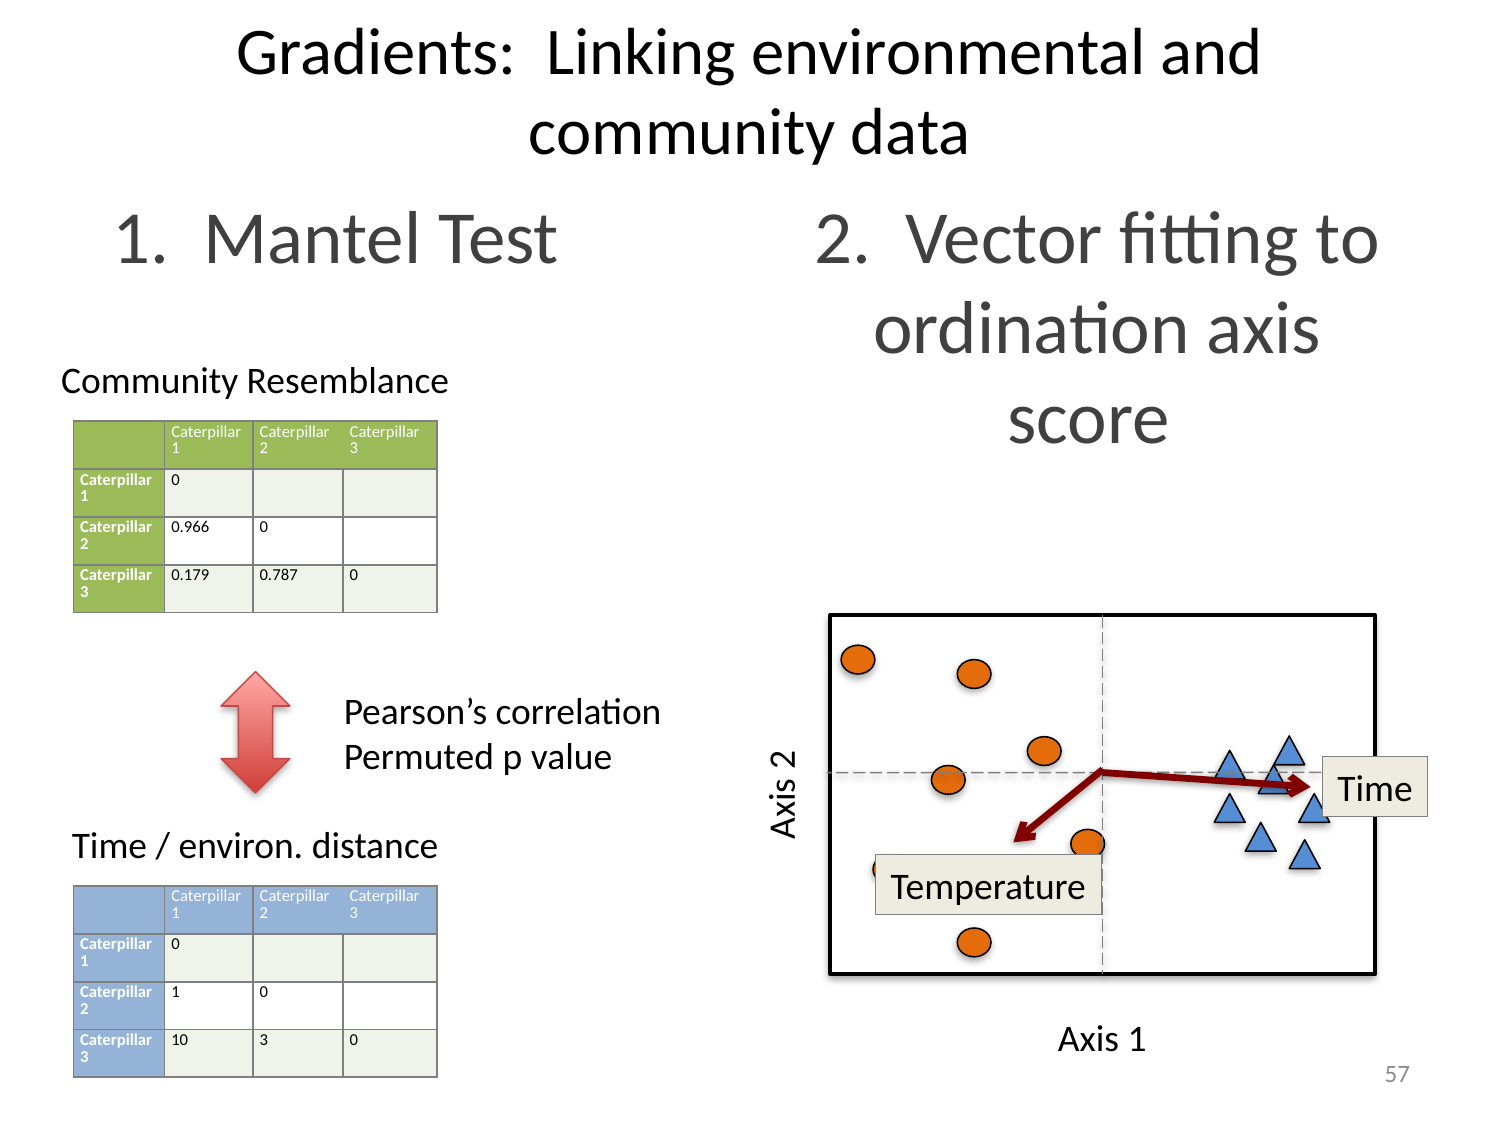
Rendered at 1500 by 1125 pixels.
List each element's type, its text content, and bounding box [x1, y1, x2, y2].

table_cell [254, 935, 342, 981]
table_header Caterpillar 3 [343, 887, 436, 933]
table_cell 0 [254, 983, 342, 1029]
table_cell 0 [344, 1030, 436, 1076]
table_cell 0 [165, 470, 252, 516]
table_cell 0 [254, 518, 342, 564]
table_cell [344, 470, 436, 516]
table_cell [344, 518, 436, 564]
text_box Axis 2 [749, 735, 810, 855]
table_cell Caterpillar 1 [74, 470, 164, 516]
text_box 1. Mantel Test [98, 181, 575, 287]
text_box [829, 615, 1376, 771]
table_cell Caterpillar 3 [74, 1030, 164, 1076]
table_cell 1 [165, 983, 252, 1029]
table_cell 10 [165, 1030, 252, 1076]
table_cell Caterpillar 2 [74, 518, 164, 564]
table_header Caterpillar 1 [165, 887, 252, 933]
table_cell 3 [254, 1030, 342, 1076]
text_box Pearson’s correlation Permuted p value [329, 679, 678, 784]
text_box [829, 780, 1376, 975]
table_cell Caterpillar 1 [74, 935, 164, 981]
table_cell [254, 470, 342, 516]
table_cell [344, 935, 436, 981]
table_header [74, 887, 164, 933]
slide_number 57 [1074, 1042, 1425, 1103]
text_box Time / environ. distance [57, 813, 454, 874]
table_cell 0 [165, 935, 252, 981]
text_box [874, 756, 1429, 916]
table_cell 0 [344, 566, 436, 612]
table_header Caterpillar 2 [254, 887, 343, 933]
table_header Caterpillar 3 [343, 422, 436, 468]
table_cell [344, 983, 436, 1029]
table_cell 0.966 [165, 518, 252, 564]
title Gradients: Linking environmental and community data [75, 0, 1425, 182]
table_header Caterpillar 2 [254, 422, 343, 468]
table_cell 0.787 [254, 566, 342, 612]
text_box 2. Vector fitting to ordination axis score [781, 181, 1413, 467]
table_cell 0.179 [165, 566, 252, 612]
table_cell Caterpillar 3 [74, 566, 164, 612]
text_box [220, 671, 291, 794]
table_header [74, 422, 164, 468]
table_cell Caterpillar 2 [74, 983, 164, 1029]
text_box Axis 1 [1043, 1006, 1162, 1067]
text_box Community Resemblance [46, 348, 465, 409]
table_header Caterpillar 1 [165, 422, 252, 468]
